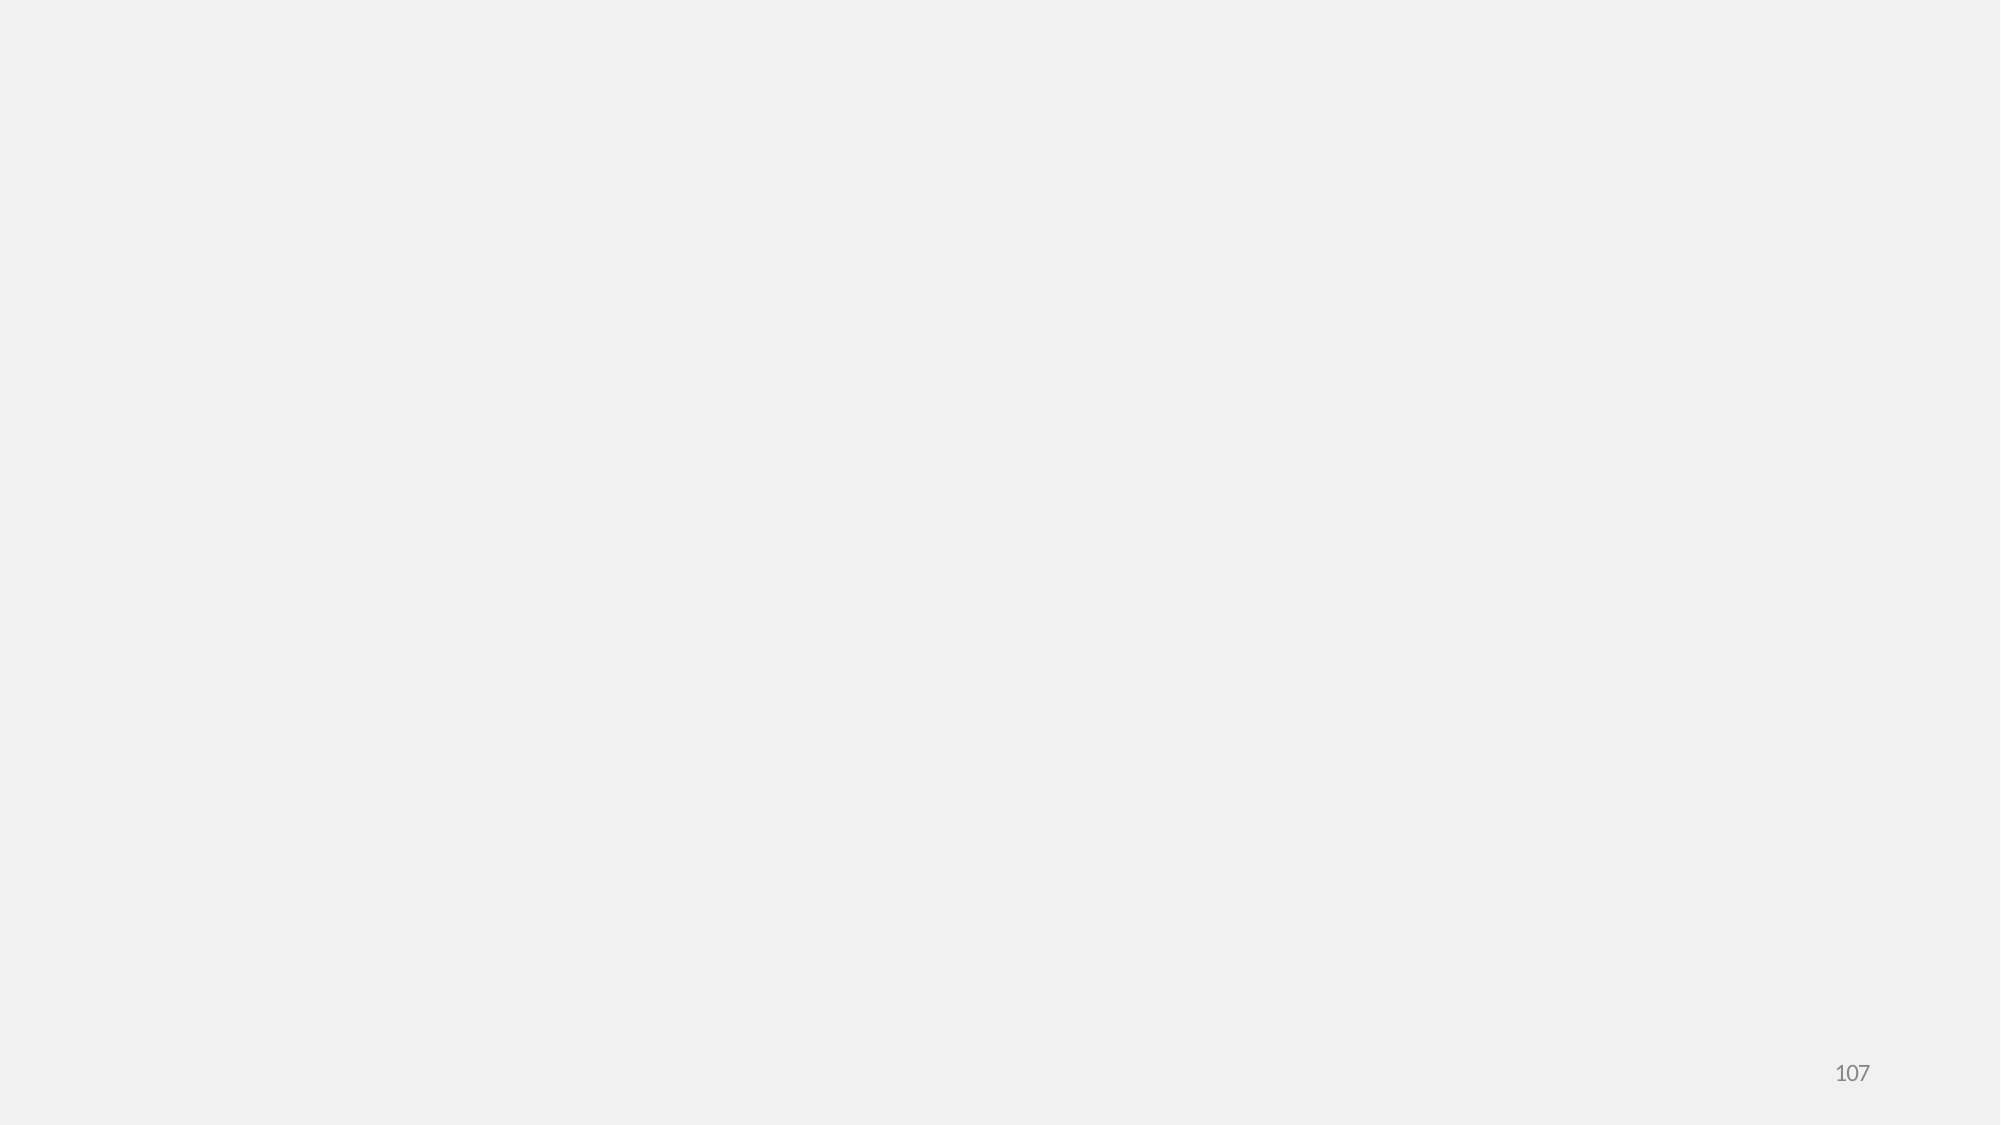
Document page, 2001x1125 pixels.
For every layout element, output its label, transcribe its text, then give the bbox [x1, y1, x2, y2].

slide_number 107 [1802, 1060, 1888, 1088]
